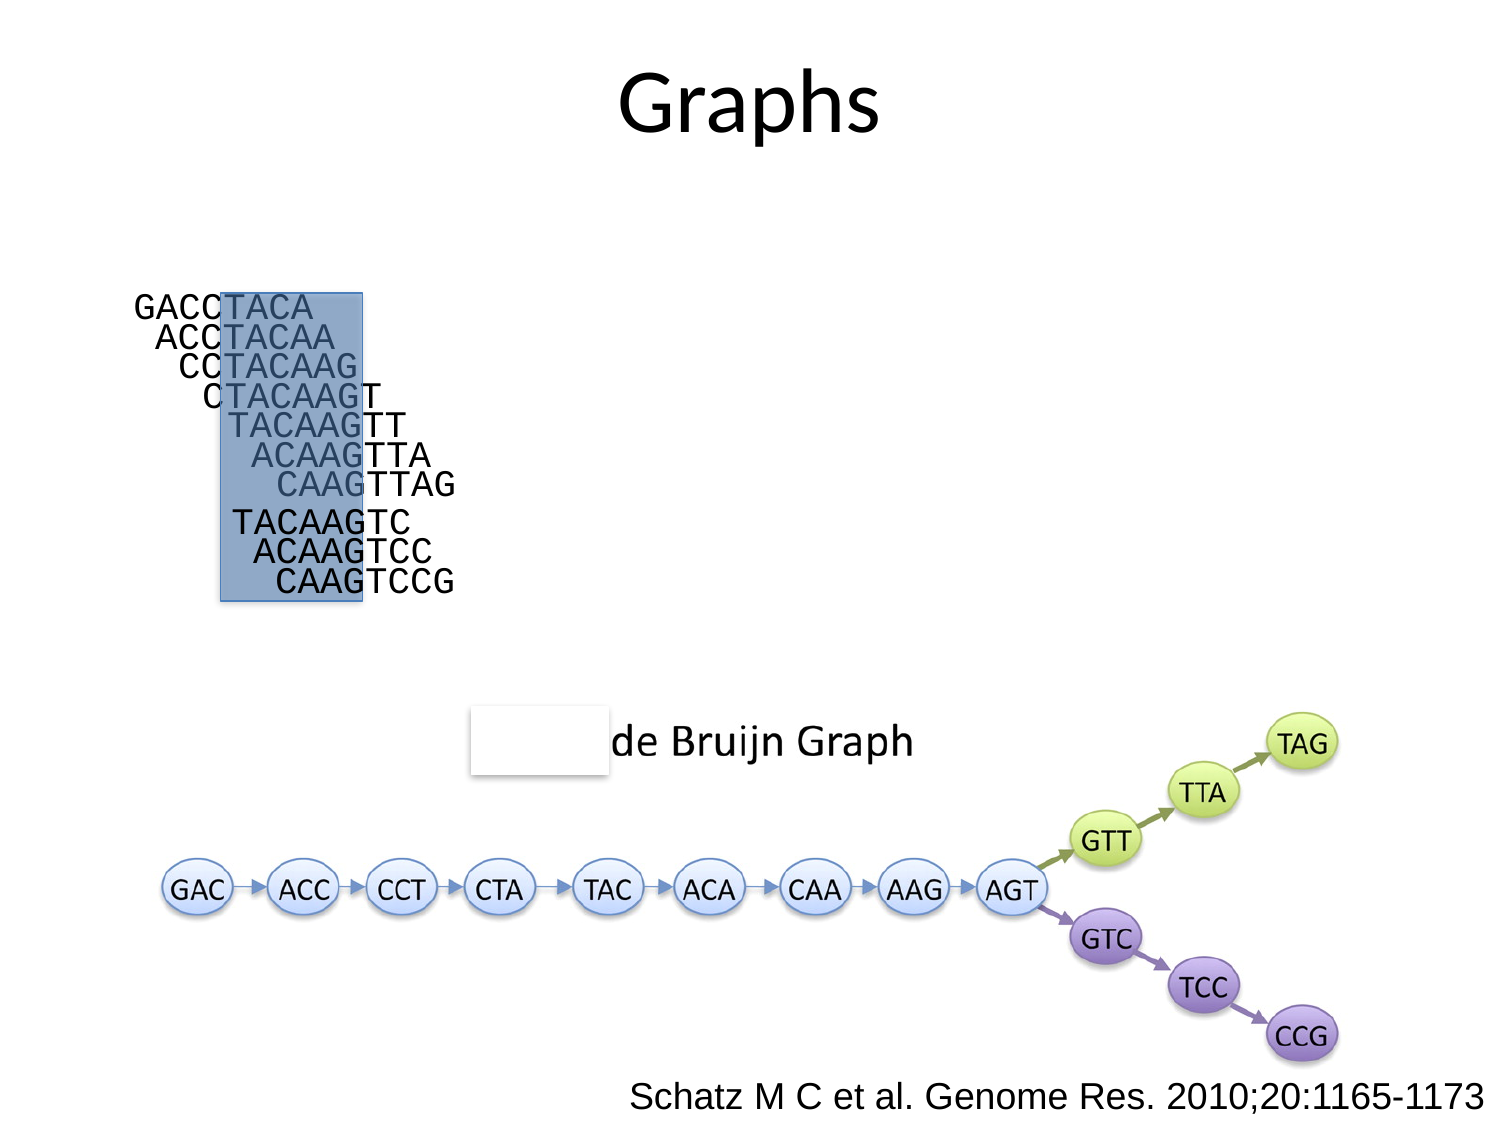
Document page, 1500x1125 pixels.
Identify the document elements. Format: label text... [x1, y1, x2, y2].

text_box CCTACAAG [163, 333, 211, 394]
title Graphs [75, 1, 1425, 190]
picture [151, 706, 1349, 1075]
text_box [216, 292, 490, 610]
text_box ACCTACAA [140, 304, 211, 365]
text_box CTACAAGT [187, 363, 211, 424]
text_box GACCTACA [118, 274, 348, 335]
text_box Schatz M C et al. Genome Res. 2010;20:1165-1173 [374, 1064, 1500, 1125]
